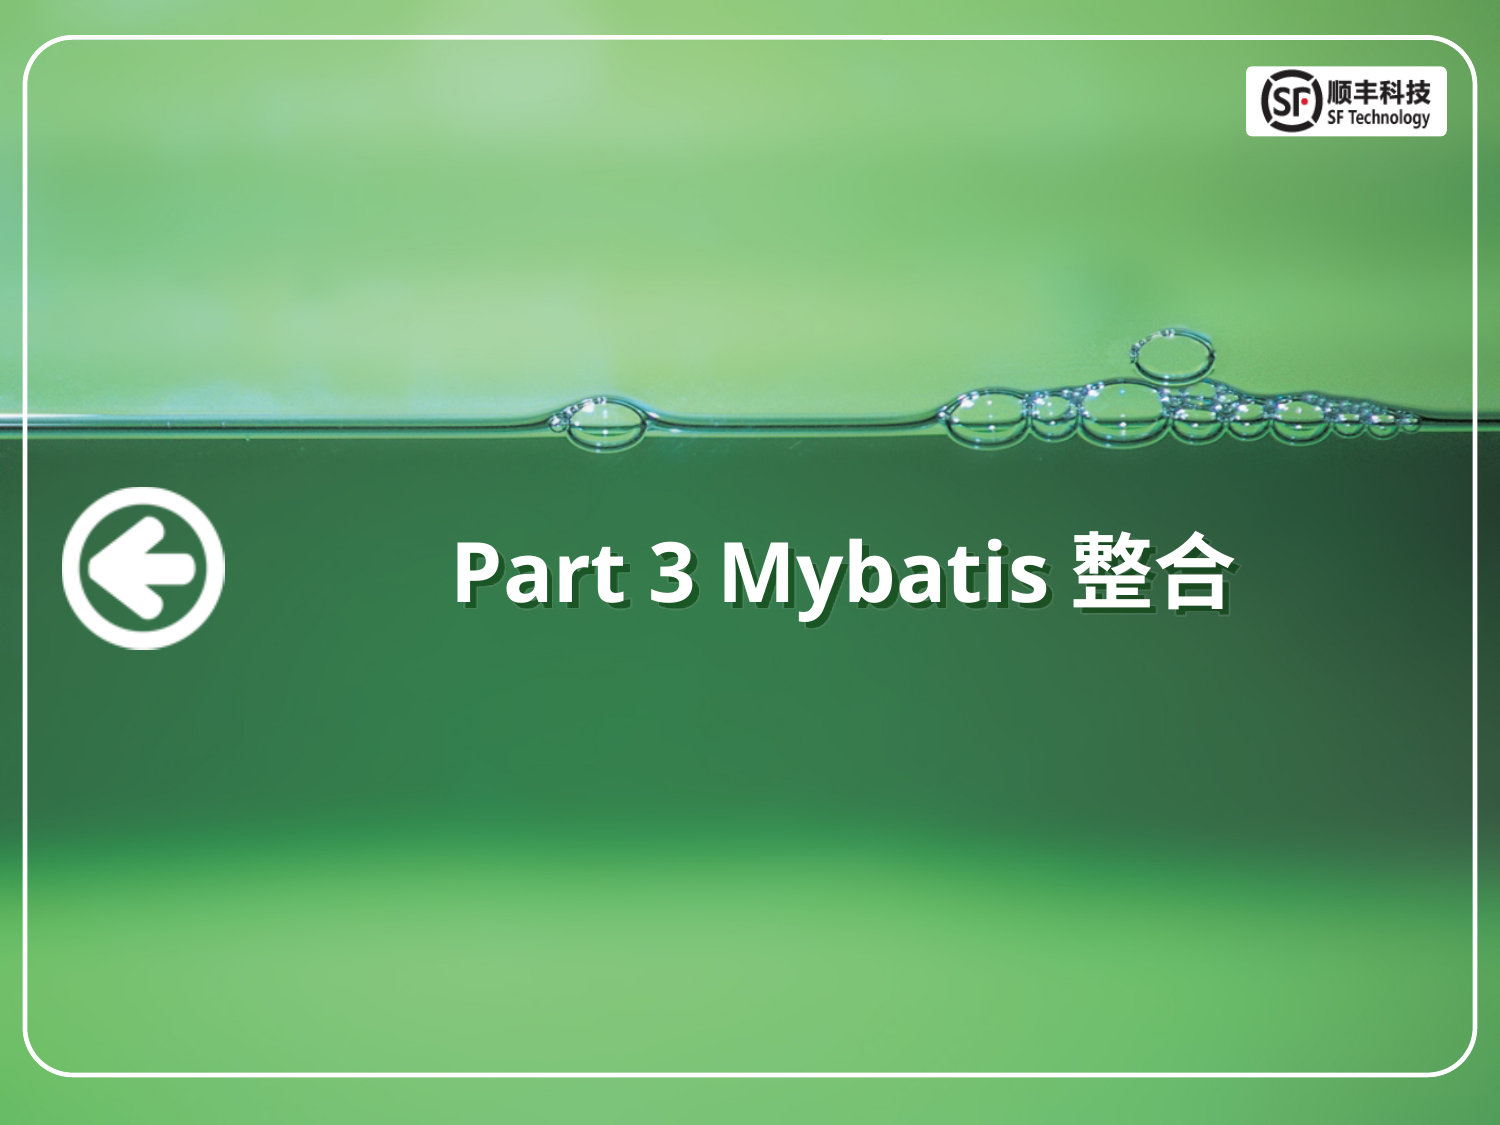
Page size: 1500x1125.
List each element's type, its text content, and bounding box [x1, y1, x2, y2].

picture [0, 0, 1500, 1125]
picture [28, 40, 1472, 1072]
title Part 3 Mybatis整合 [187, 474, 1500, 663]
